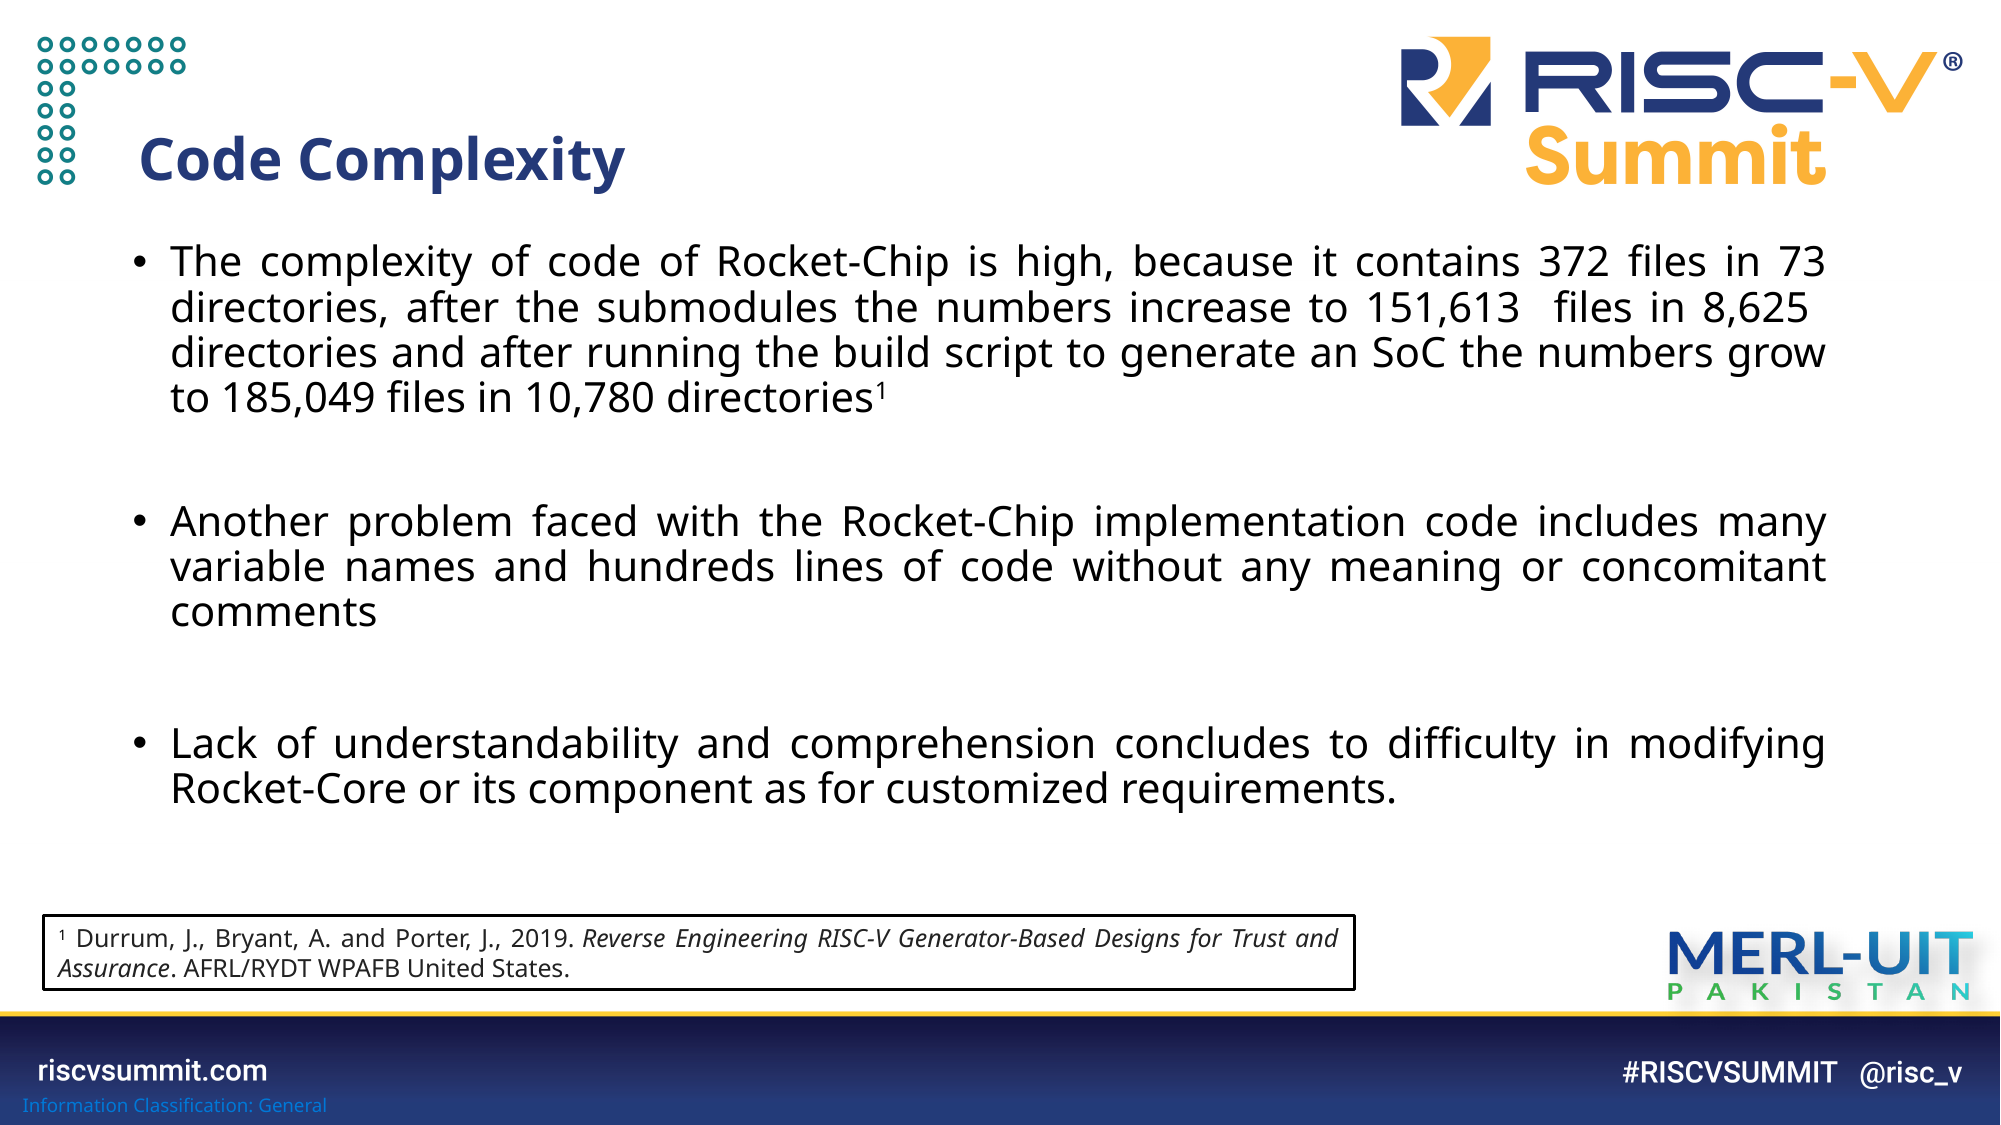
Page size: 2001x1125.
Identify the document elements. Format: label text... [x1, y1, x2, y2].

picture [0, 0, 2000, 1125]
title Code Complexity [123, 113, 1342, 210]
list The complexity of code of Rocket-Chip is high, because it contains 372 files in 73 directories, after the submodules the numbers increase to 151,613 files in 8,625 directories and after running the build script to generate an SoC the numbers grow to 185,049 files in 10,780 directories1 Another problem faced with the Rocket-Chip implementation code includes many variable names and hundreds lines of code without any meaning or concomitant comments Lack of understandability and comprehension concludes to difficulty in modifying Rocket-Core or its component as for customized requirements. [117, 233, 1843, 876]
text_box 1 Durrum, J., Bryant, A. and Porter, J., 2019. Reverse Engineering RISC-V Generator-Based Designs for Trust and Assurance. AFRL/RYDT WPAFB United States. [43, 915, 1355, 990]
